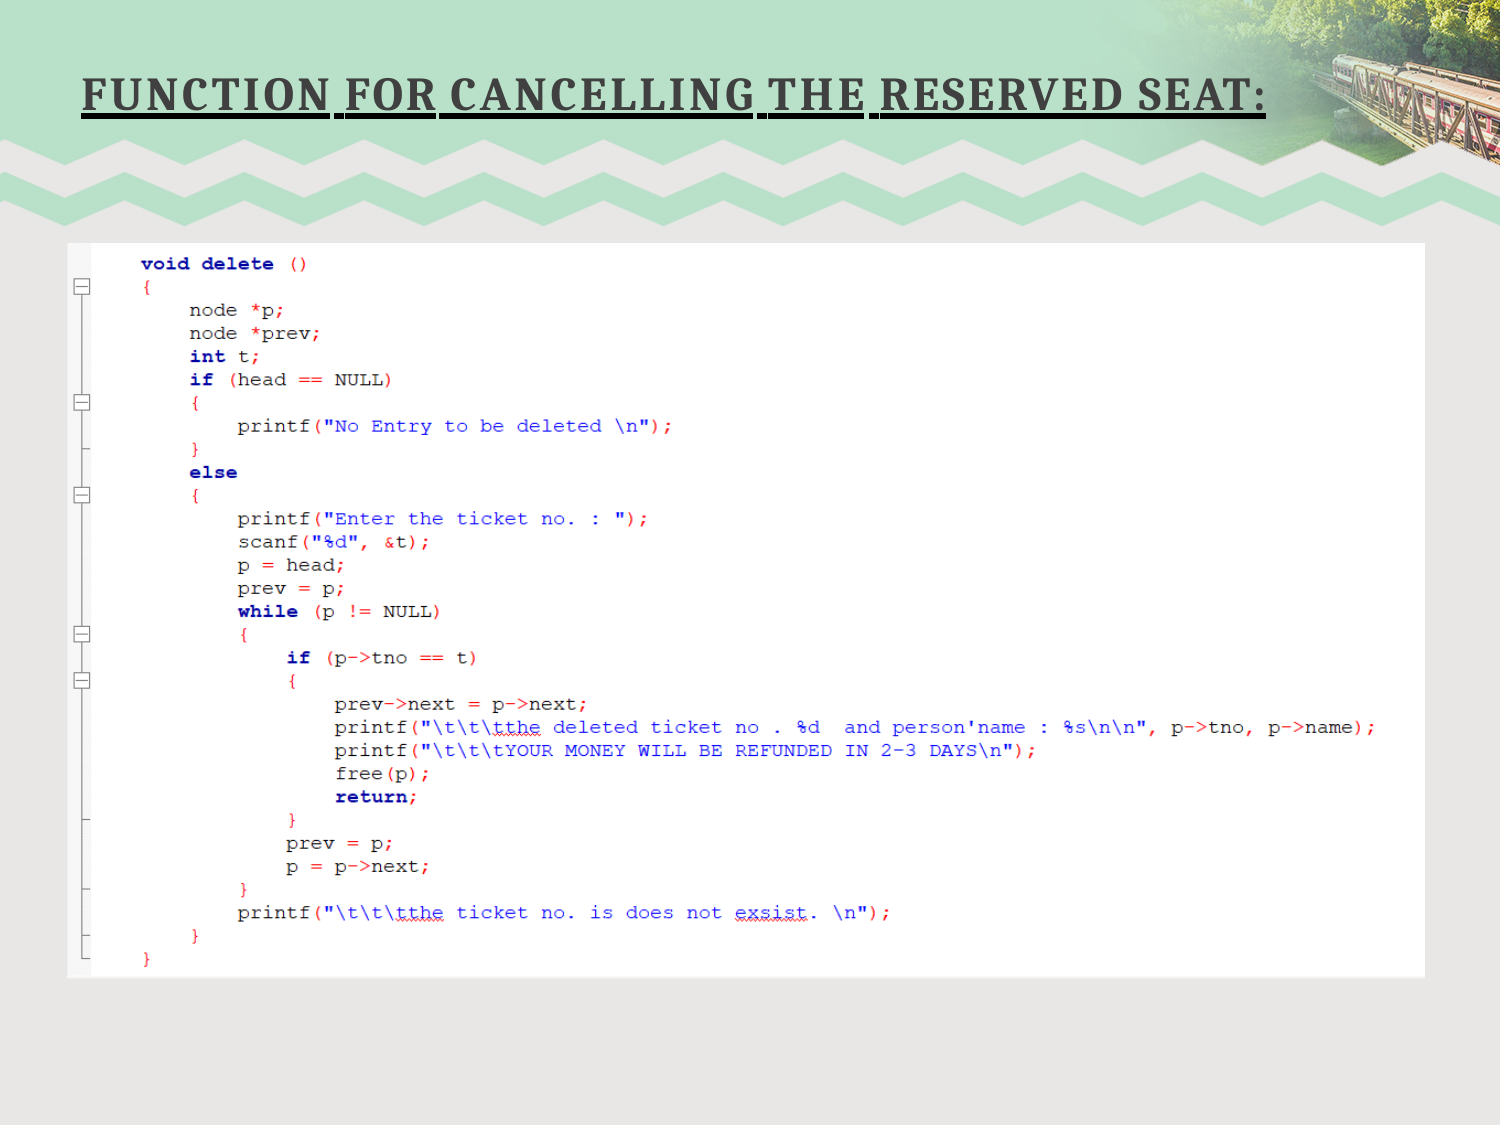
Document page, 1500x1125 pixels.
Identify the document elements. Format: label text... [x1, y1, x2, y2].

picture [0, 0, 1500, 1125]
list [67, 243, 1426, 979]
title FUNCTION FOR CANCELLING THE RESERVED SEAT: [66, 54, 1434, 185]
